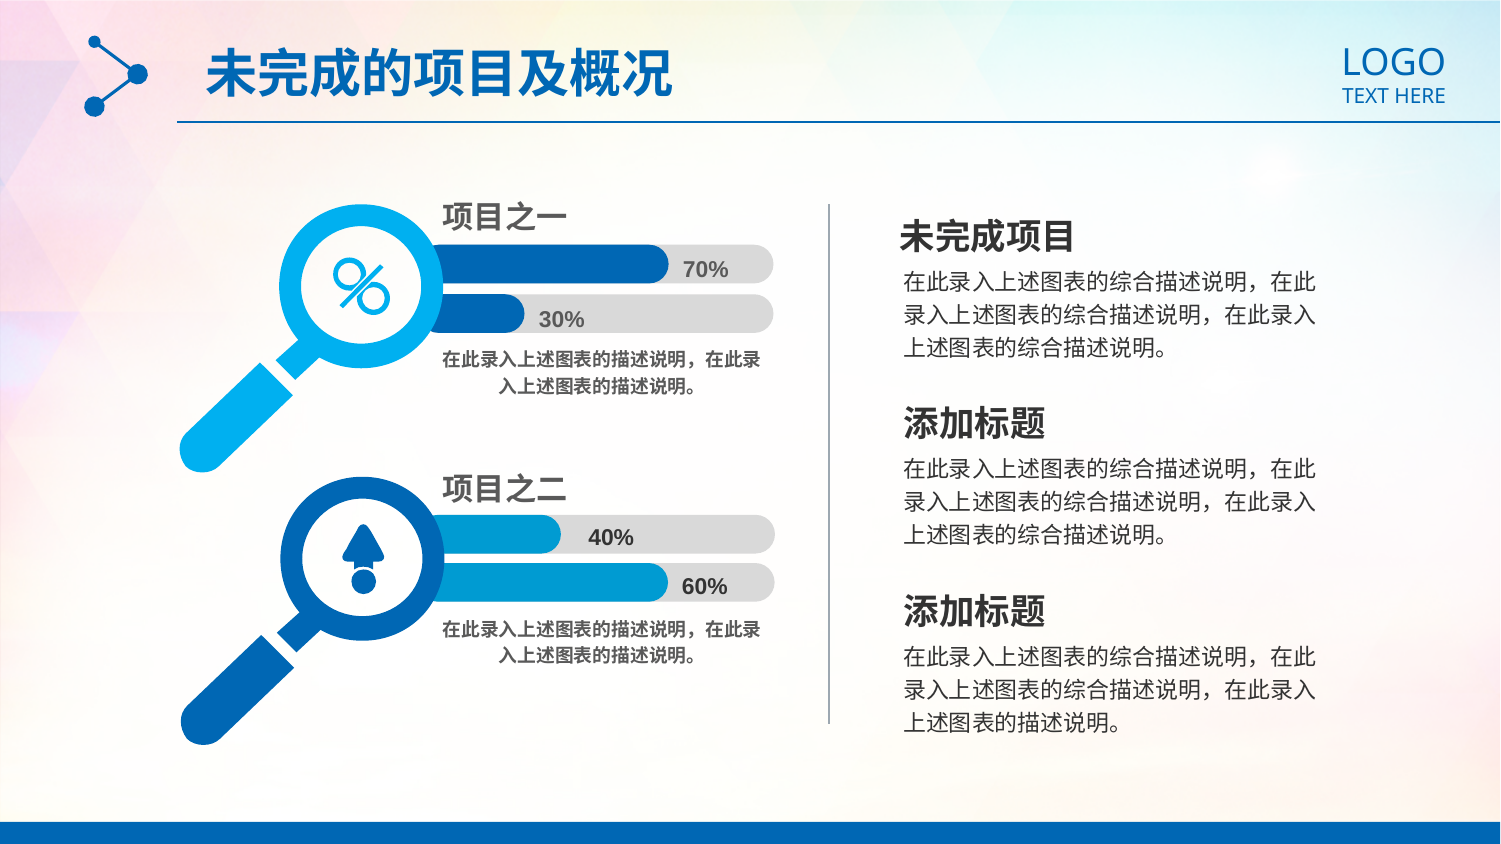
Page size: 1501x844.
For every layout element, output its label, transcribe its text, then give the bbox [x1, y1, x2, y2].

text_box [178, 476, 445, 748]
text_box 在此录入上述图表的描述说明，在此录入上述图表的描述说明。 [449, 348, 775, 403]
text_box 在此录入上述图表的综合描述说明，在此录入上述图表的综合描述说明，在此录入上述图表的描述说明。 [891, 631, 1338, 742]
text_box 在此录入上述图表的综合描述说明，在此录入上述图表的综合描述说明，在此录入上述图表的综合描述说明。 [891, 443, 1338, 554]
text_box 在此录入上述图表的综合描述说明，在此录入上述图表的综合描述说明，在此录入上述图表的综合描述说明。 [891, 256, 1338, 367]
text_box 项目之一 [431, 192, 580, 240]
picture [0, 0, 1501, 821]
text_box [1337, 30, 1451, 117]
text_box 在此录入上述图表的描述说明，在此录入上述图表的描述说明。 [450, 614, 775, 673]
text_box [449, 241, 774, 291]
text_box 项目之二 [448, 463, 580, 508]
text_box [450, 558, 775, 608]
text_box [450, 509, 776, 558]
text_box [449, 291, 774, 341]
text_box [94, 41, 138, 107]
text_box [177, 203, 444, 475]
text_box 添加标题 [892, 583, 1058, 631]
text_box [0, 821, 1501, 844]
text_box 未完成的项目及概况 [190, 32, 689, 111]
text_box 未完成项目 [888, 208, 1089, 262]
text_box 添加标题 [892, 395, 1058, 443]
